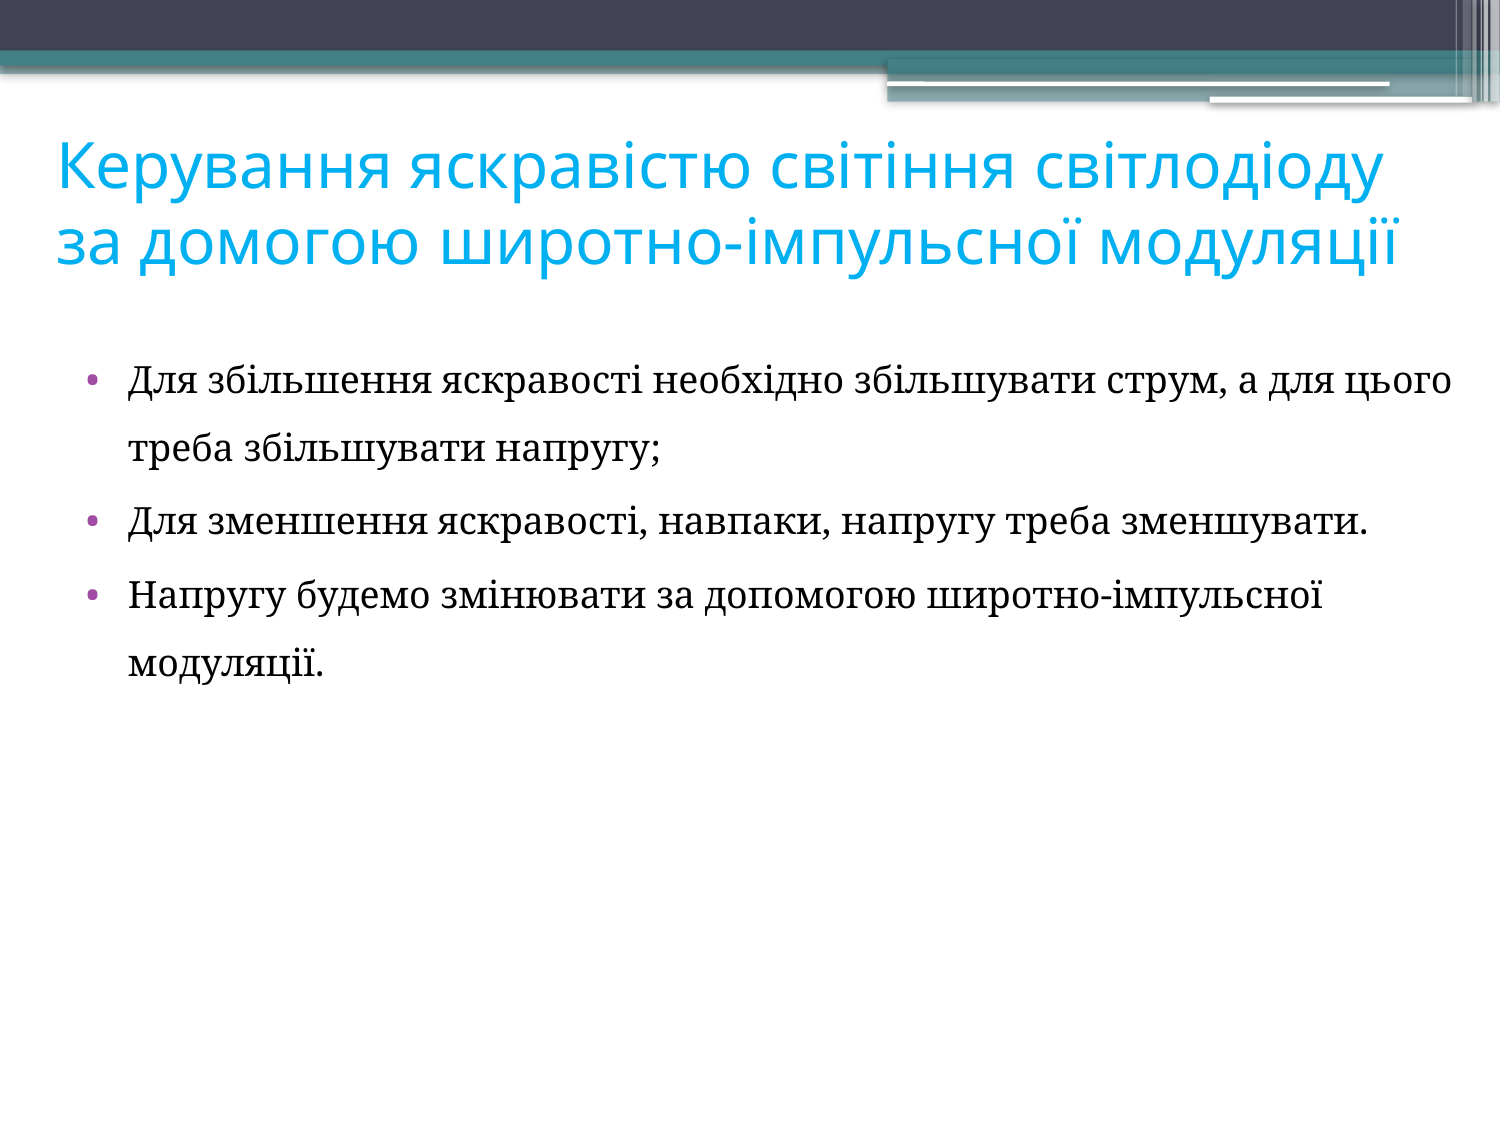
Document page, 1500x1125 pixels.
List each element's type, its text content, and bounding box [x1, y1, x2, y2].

title Керування яскравістю світіння світлодіоду за домогою широтно-імпульсної модуляції [41, 113, 1436, 289]
text_box Для збільшення яскравості необхідно збільшувати струм, а для цього треба збільшувати напругу; Для зменшення яскравості, навпаки, напругу треба зменшувати. Напругу будемо змінювати за допомогою широтно-імпульсної модуляції. [53, 326, 1483, 1083]
